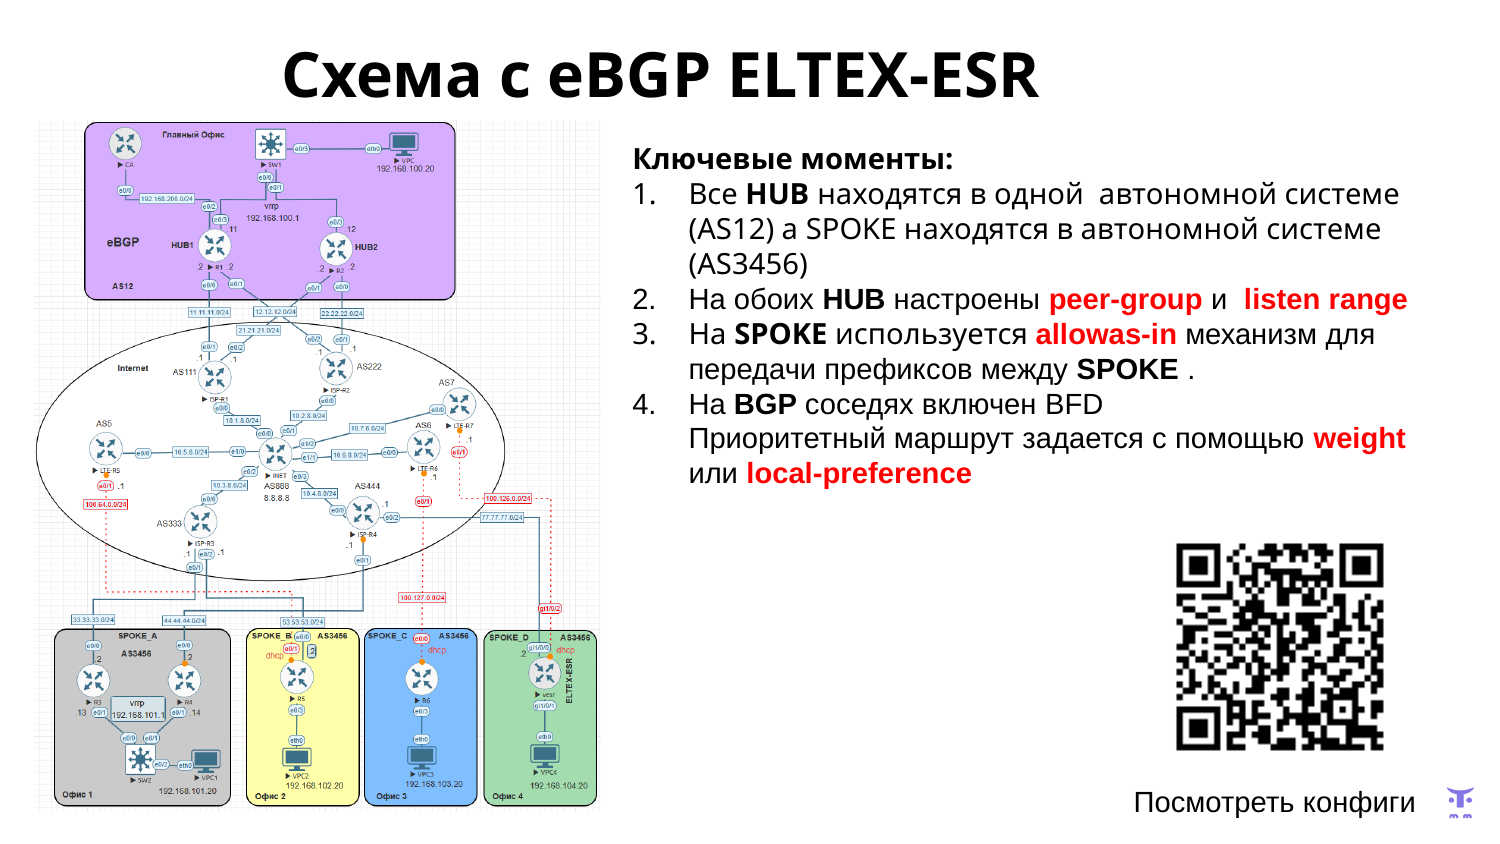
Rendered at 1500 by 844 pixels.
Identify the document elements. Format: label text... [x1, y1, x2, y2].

title Схема c eBGP ELTEX-ESR [266, 19, 1352, 200]
picture [0, 0, 1500, 844]
text_box Ключевые моменты: Все HUB находятся в одной автономной системе (AS12) а SPOKE находятся в автономной системе (AS3456) На обоих HUB настроены peer-group и listen range На SPOKE используется allowas-in механизм для передачи префиксов между SPOKE . На BGP соседях включен BFD Приоритетный маршрут задается с помощью weight или local-preference [617, 132, 1466, 568]
text_box Посмотреть конфиги [1118, 775, 1443, 826]
